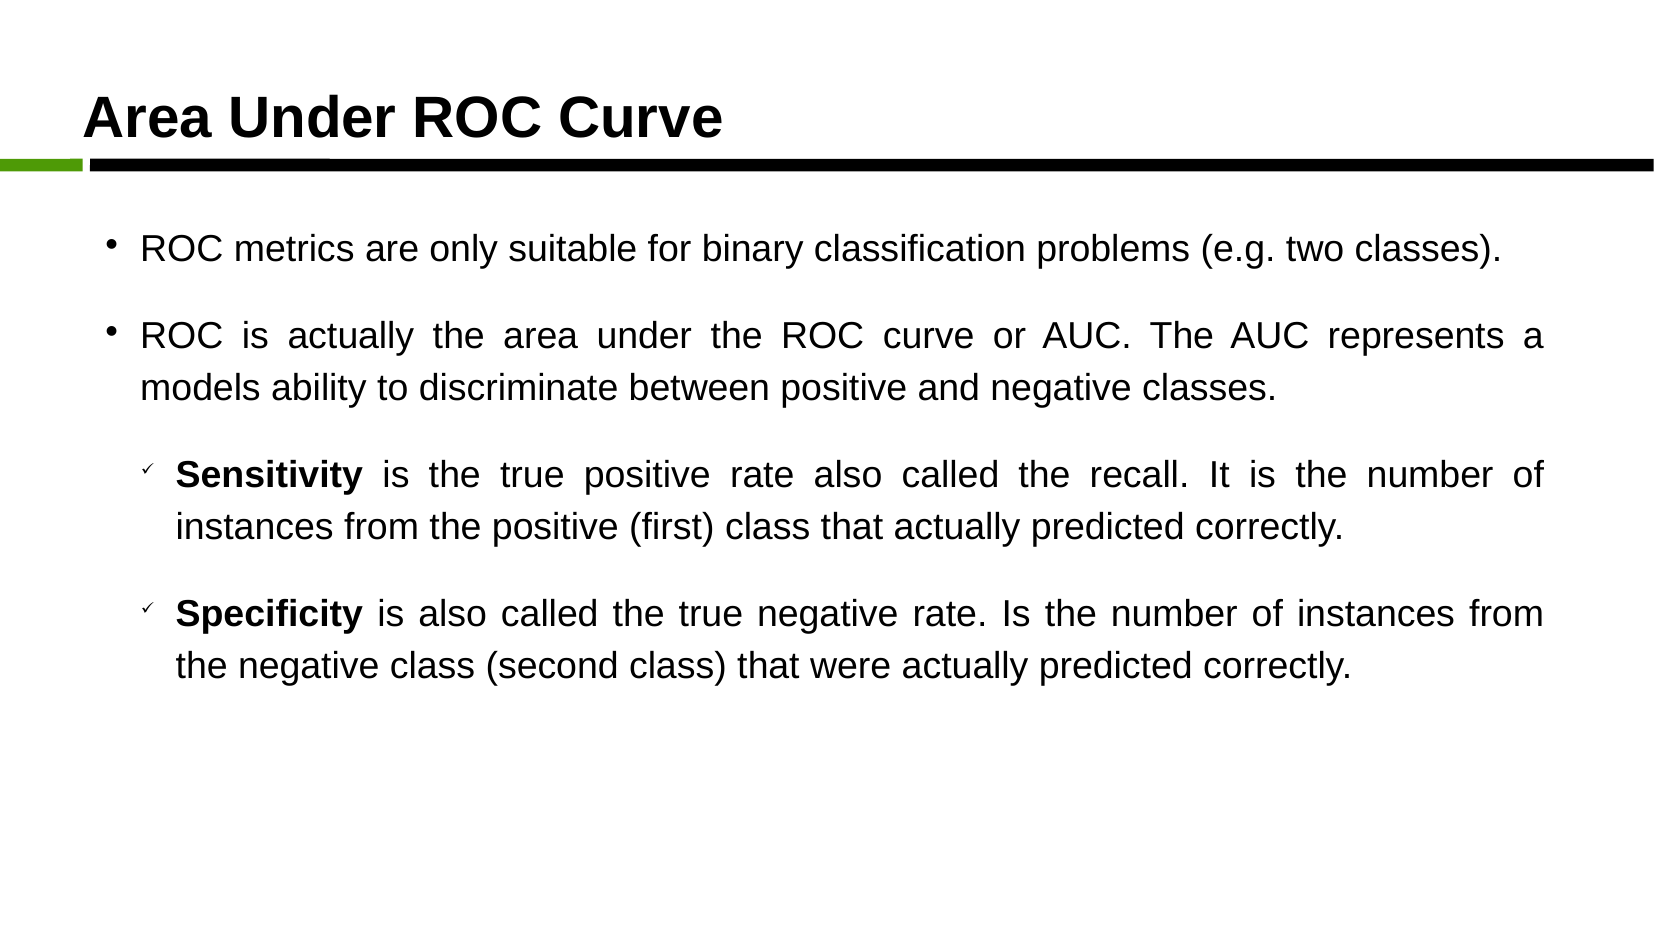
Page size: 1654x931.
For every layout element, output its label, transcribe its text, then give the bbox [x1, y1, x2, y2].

text_box ROC metrics are only suitable for binary classification problems (e.g. two classes). ROC is actually the area under the ROC curve or AUC. The AUC represents a models ability to discriminate between positive and negative classes. Sensitivity is the true positive rate also called the recall. It is the number of instances from the positive (ﬁrst) class that actually predicted correctly. Speciﬁcity is also called the true negative rate. Is the number of instances from the negative class (second class) that were actually predicted correctly. [89, 209, 1560, 810]
text_box Area Under ROC Curve [82, 37, 1571, 192]
